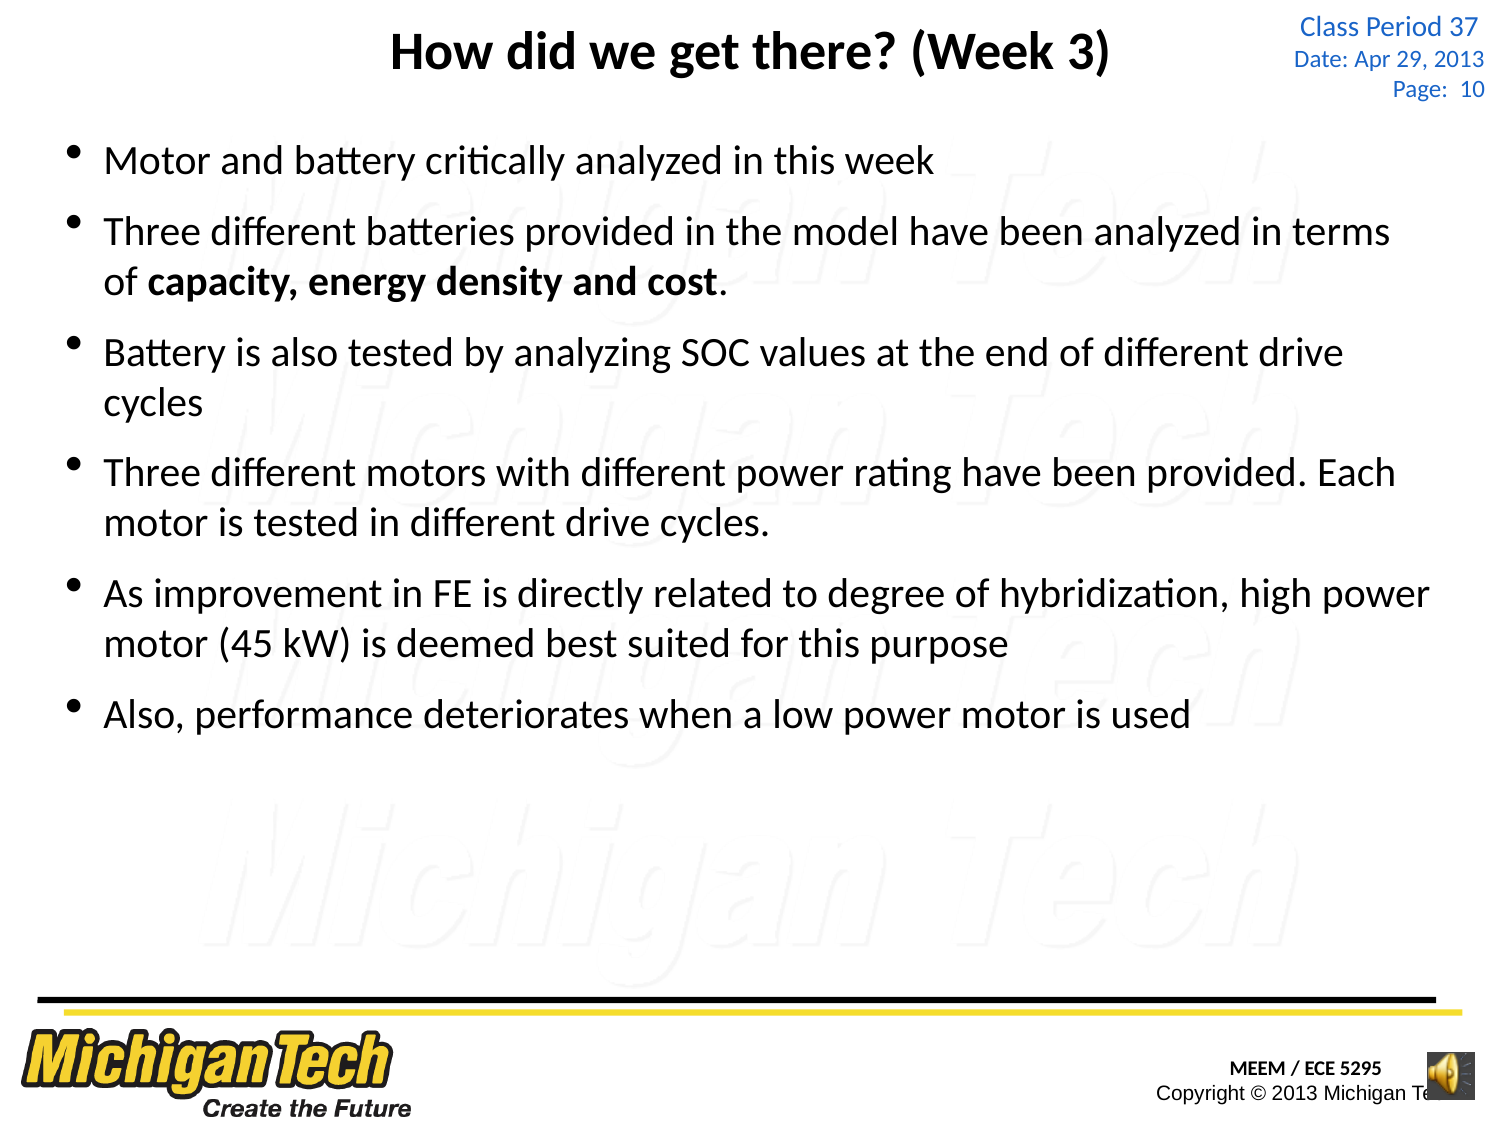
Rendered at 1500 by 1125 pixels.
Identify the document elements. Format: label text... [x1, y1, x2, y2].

list Motor and battery critically analyzed in this week Three different batteries provided in the model have been analyzed in terms of capacity, energy density and cost. Battery is also tested by analyzing SOC values at the end of different drive cycles Three different motors with different power rating have been provided. Each motor is tested in different drive cycles. As improvement in FE is directly related to degree of hybridization, high power motor (45 kW) is deemed best suited for this purpose Also, performance deteriorates when a low power motor is used [50, 125, 1450, 1025]
picture [1426, 1051, 1477, 1102]
title How did we get there? (Week 3) [90, 0, 1413, 113]
picture [21, 1028, 411, 1117]
